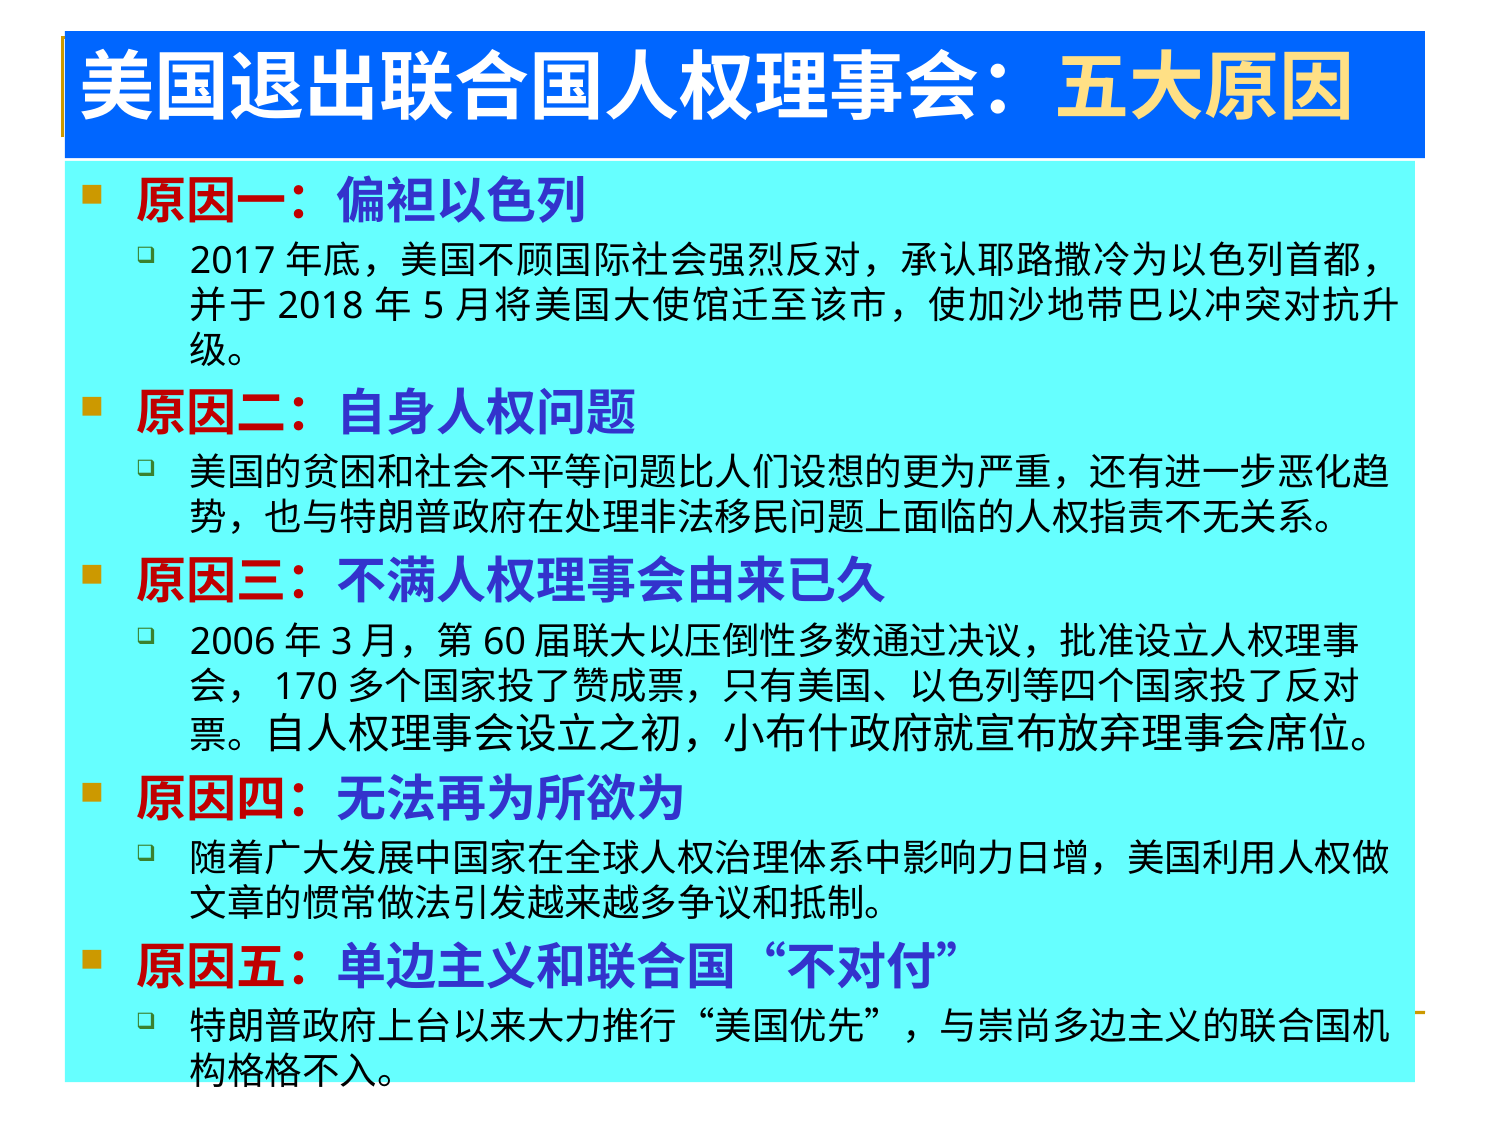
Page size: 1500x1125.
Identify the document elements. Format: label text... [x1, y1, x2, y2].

slide_number [1074, 1023, 1426, 1100]
list 原因一：偏袒以色列 2017年底，美国不顾国际社会强烈反对，承认耶路撒冷为以色列首都，并于2018年5月将美国大使馆迁至该市，使加沙地带巴以冲突对抗升级。 原因二：自身人权问题 美国的贫困和社会不平等问题比人们设想的更为严重，还有进一步恶化趋势，也与特朗普政府在处理非法移民问题上面临的人权指责不无关系。 原因三：不满人权理事会由来已久 2006年3月，第60届联大以压倒性多数通过决议，批准设立人权理事会，170多个国家投了赞成票，只有美国、以色列等四个国家投了反对票。自人权理事会设立之初，小布什政府就宣布放弃理事会席位。 原因四：无法再为所欲为 随着广大发展中国家在全球人权治理体系中影响力日增，美国利用人权做文章的惯常做法引发越来越多争议和抵制。 原因五：单边主义和联合国“不对付” 特朗普政府上台以来大力推行“美国优先”，与崇尚多边主义的联合国机构格格不入。 [64, 160, 1416, 1083]
title 美国退出联合国人权理事会：五大原因 [64, 30, 1426, 159]
